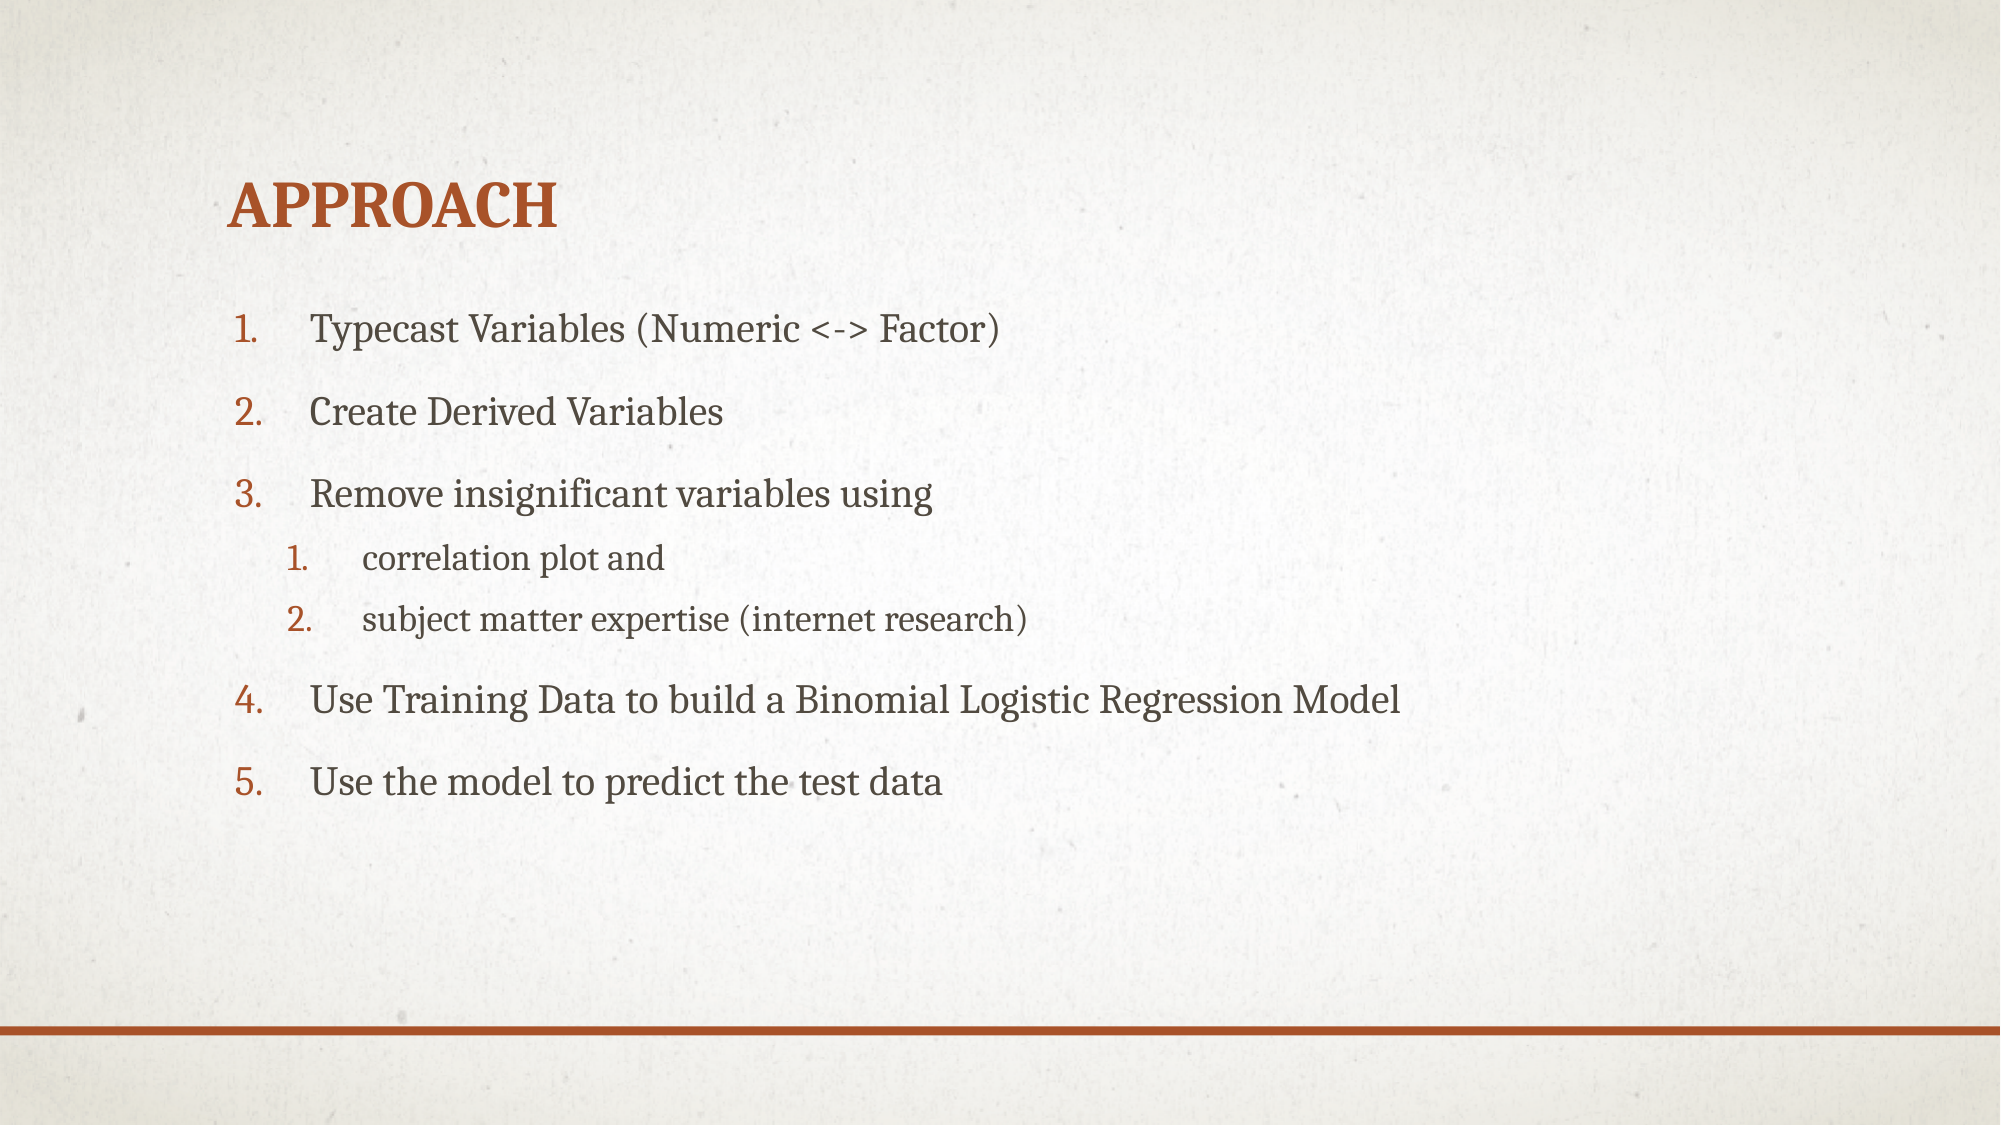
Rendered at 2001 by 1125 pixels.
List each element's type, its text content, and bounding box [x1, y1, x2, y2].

picture [0, 0, 2001, 1125]
title Approach [212, 62, 1788, 250]
list Typecast Variables (Numeric <-> Factor) Create Derived Variables Remove insignificant variables using correlation plot and subject matter expertise (internet research) Use Training Data to build a Binomial Logistic Regression Model Use the model to predict the test data [212, 299, 1945, 975]
